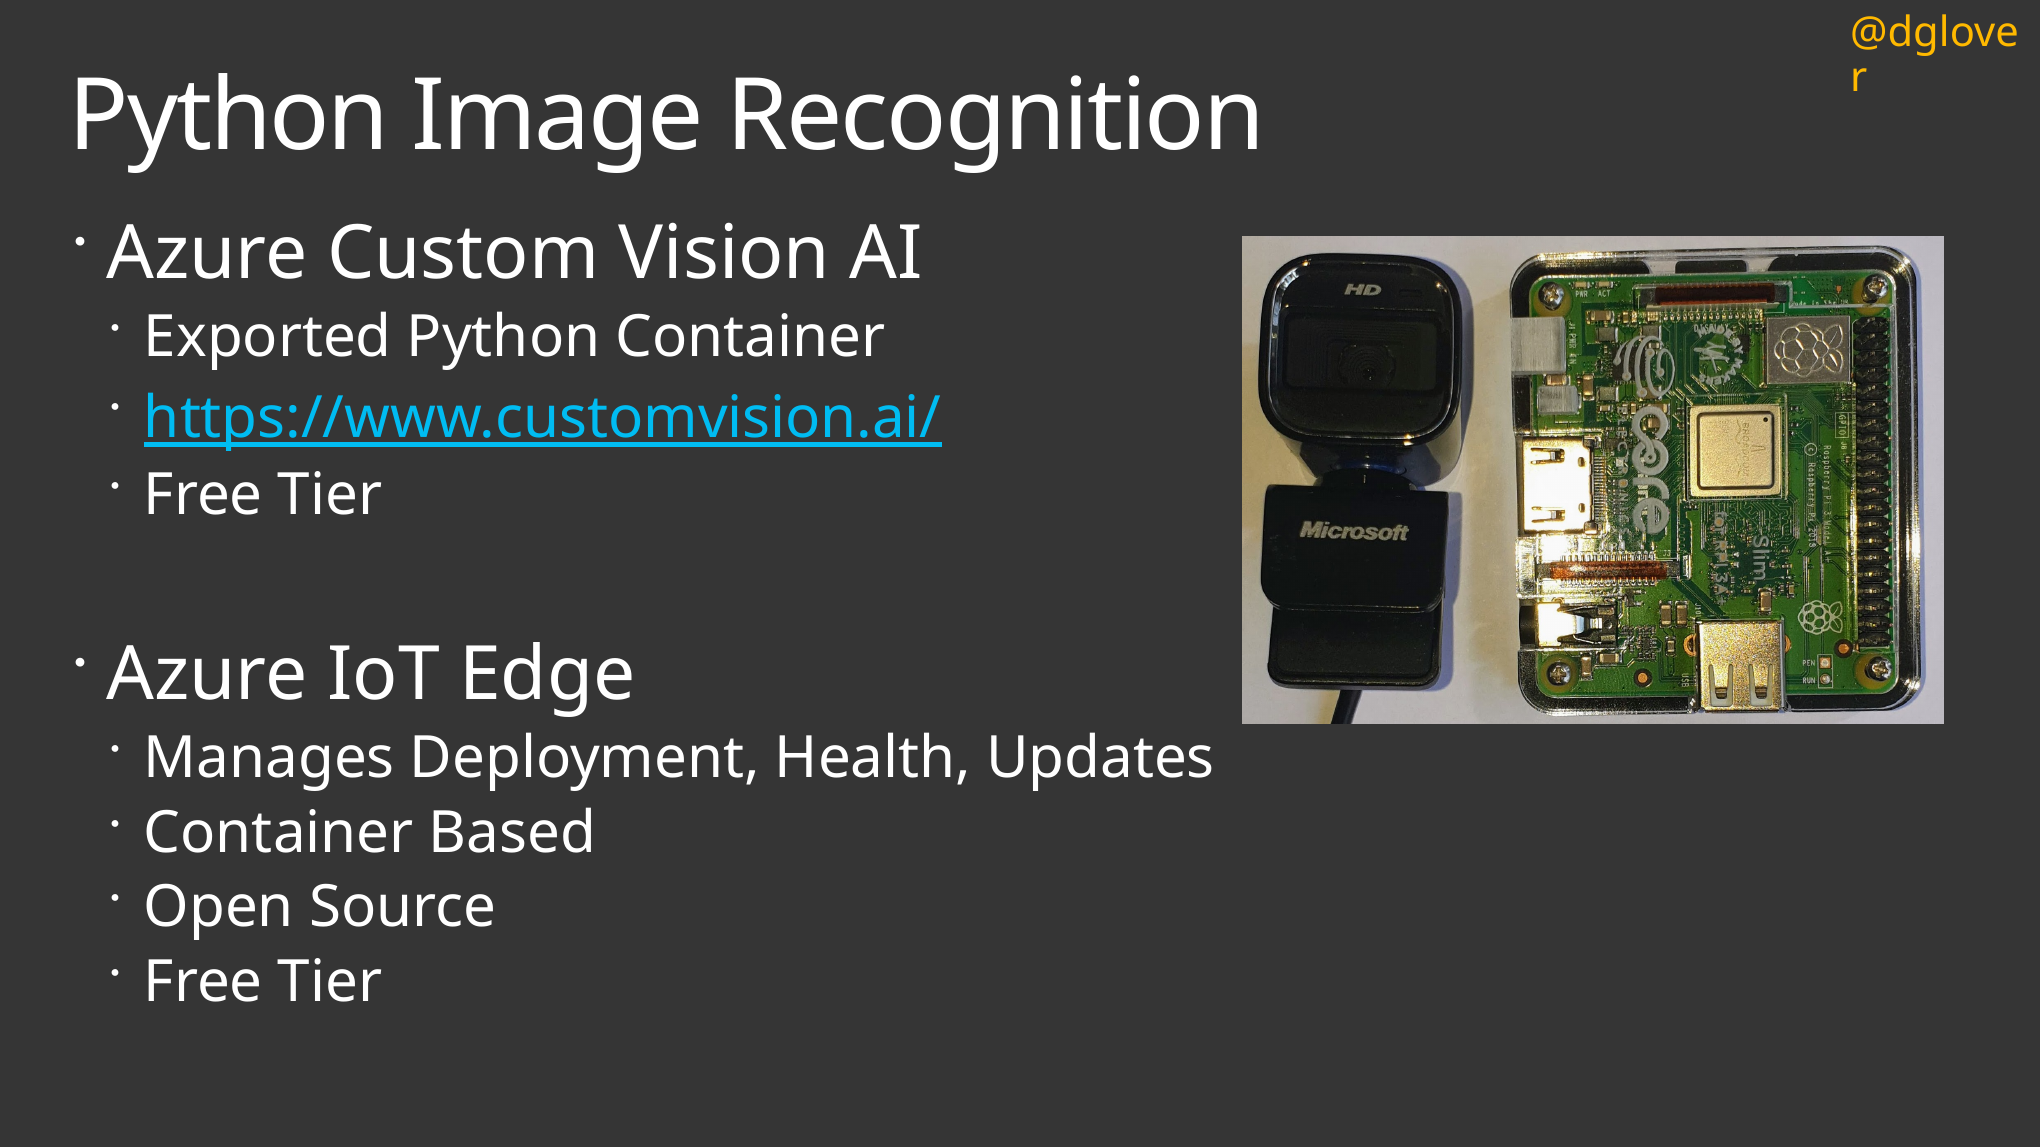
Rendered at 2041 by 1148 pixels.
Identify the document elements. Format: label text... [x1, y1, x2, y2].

picture [1242, 235, 1945, 724]
title Python Image Recognition [45, 48, 1996, 198]
list Azure Custom Vision AI Exported Python Container https://www.customvision.ai/ Free Tier Azure IoT Edge Manages Deployment, Health, Updates Container Based Open Source Free Tier [45, 198, 1996, 1111]
